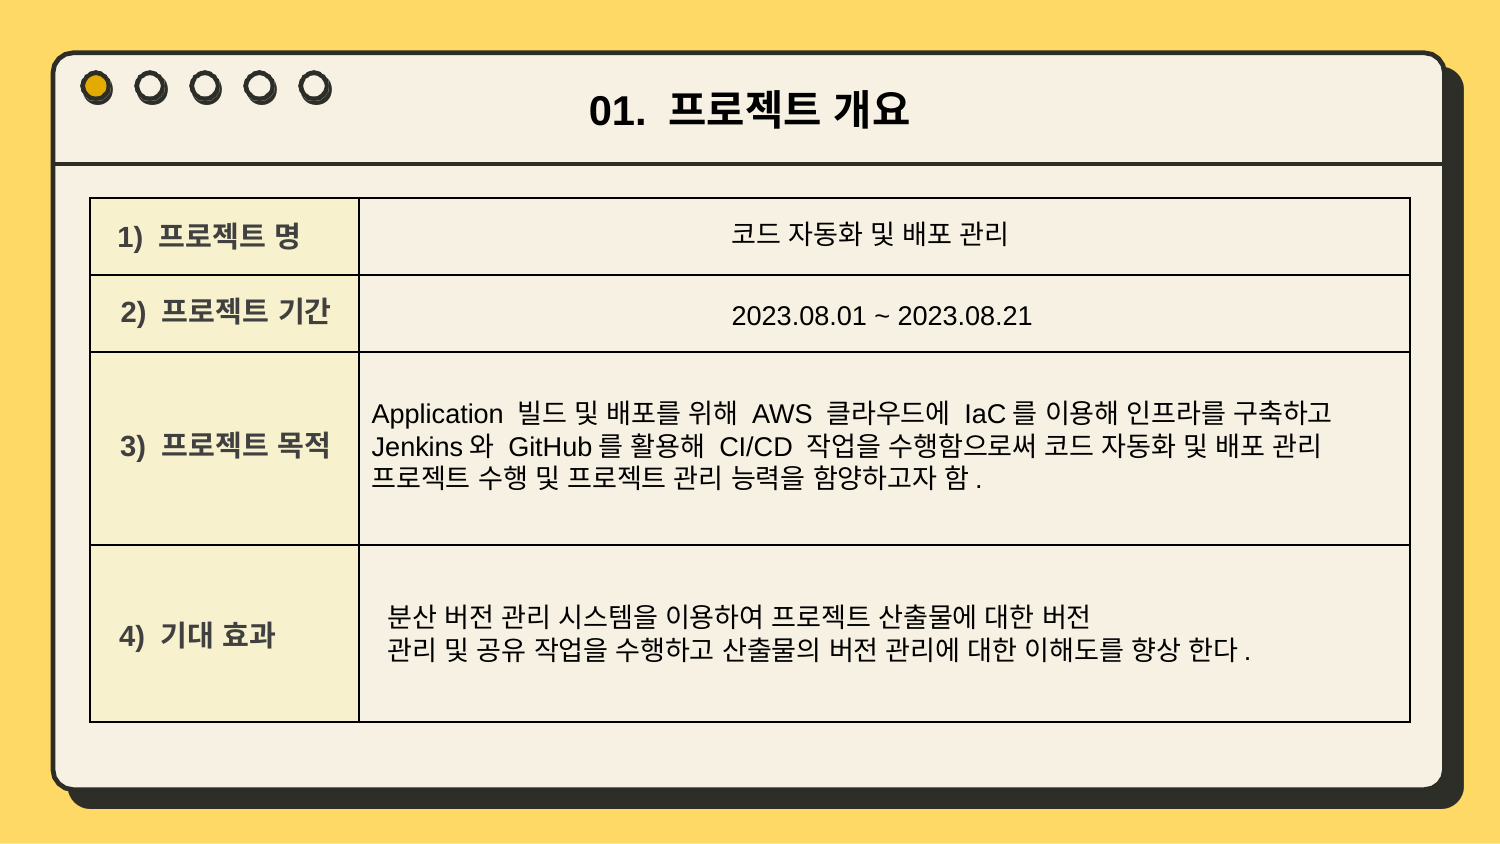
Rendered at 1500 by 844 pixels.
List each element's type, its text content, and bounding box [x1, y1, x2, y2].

table_cell [91, 276, 358, 351]
table_cell [360, 276, 1409, 351]
table_cell [360, 353, 1409, 544]
text_box 3) 프로젝트 목적 [101, 425, 332, 462]
text_box Application 빌드 및 배포를 위해 AWS 클라우드에 IaC를 이용해 인프라를 구축하고 Jenkins와 GitHub를 활용해 CI/CD 작업을 수행함으로써 코드 자동화 및 배포 관리 프로젝트 수행 및 프로젝트 관리 능력을 함양하고자 함. [371, 394, 1415, 527]
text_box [134, 69, 168, 105]
text_box 2023.08.01 ~ 2023.08.21 [731, 296, 1055, 332]
table_cell [360, 546, 1409, 721]
text_box 1) 프로젝트 명 [101, 216, 302, 254]
text_box 분산 버전 관리 시스템을 이용하여 프로젝트 산출물에 대한 버전 관리 및 공유 작업을 수행하고 산출물의 버전 관리에 대한 이해도를 향상 한다. [372, 593, 1364, 673]
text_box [188, 69, 223, 105]
picture [67, 66, 1464, 809]
table_header [360, 199, 1409, 274]
text_box 4) 기대 효과 [101, 614, 277, 652]
text_box 코드 자동화 및 배포 관리 [731, 215, 1055, 250]
table_cell [91, 353, 358, 544]
table_cell [91, 546, 358, 721]
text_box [298, 69, 332, 105]
table_header [91, 199, 358, 274]
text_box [243, 69, 277, 105]
text_box 01. 프로젝트 개요 [551, 75, 949, 141]
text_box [79, 69, 113, 105]
text_box 2) 프로젝트 기간 [101, 291, 333, 329]
